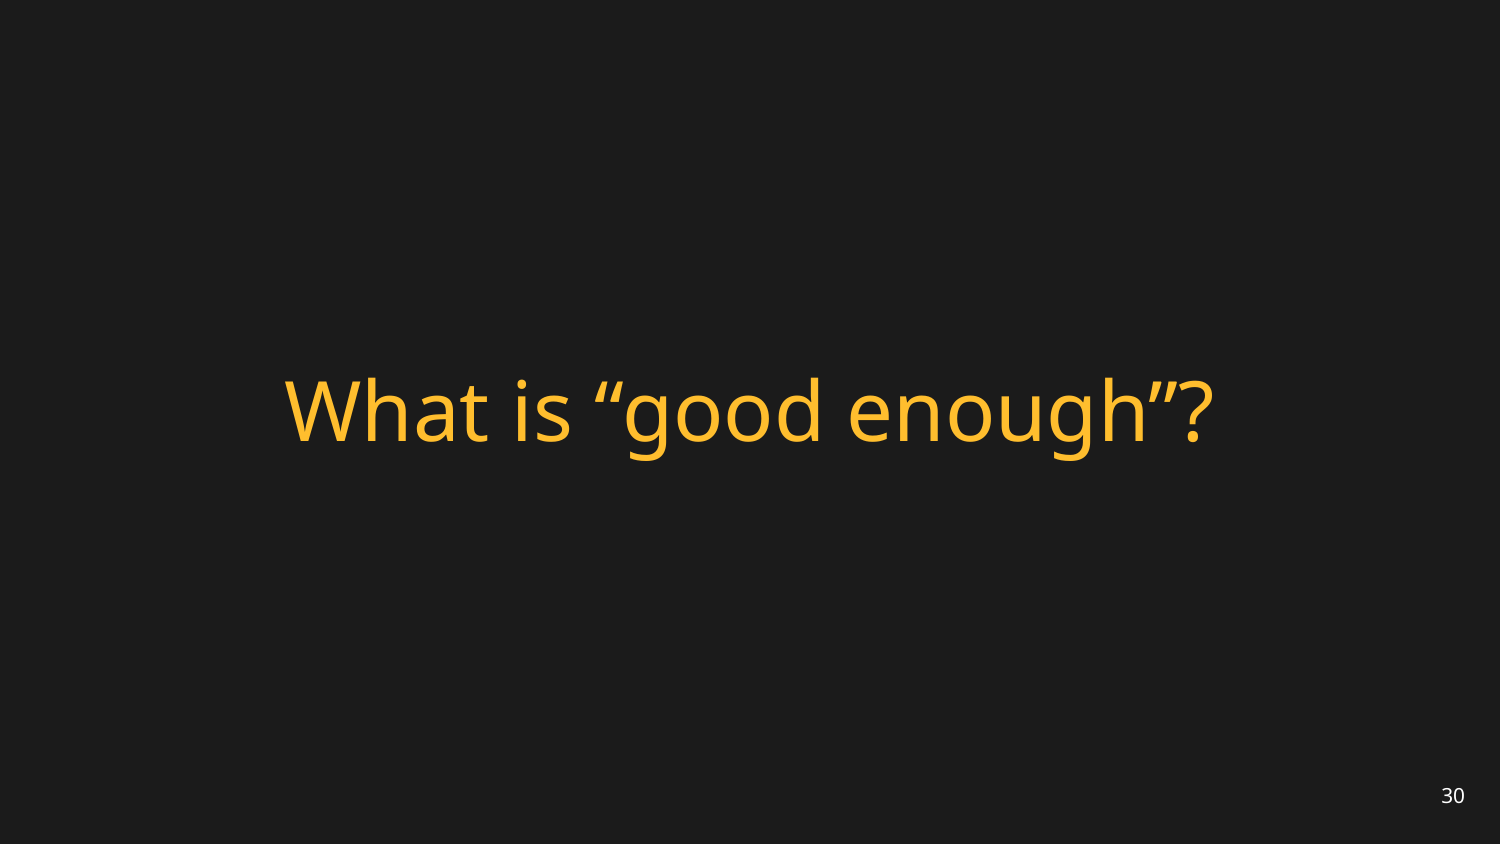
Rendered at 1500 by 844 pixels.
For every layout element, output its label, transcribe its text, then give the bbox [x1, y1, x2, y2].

slide_number 30 [1389, 764, 1480, 830]
title What is “good enough”? [51, 72, 1449, 753]
